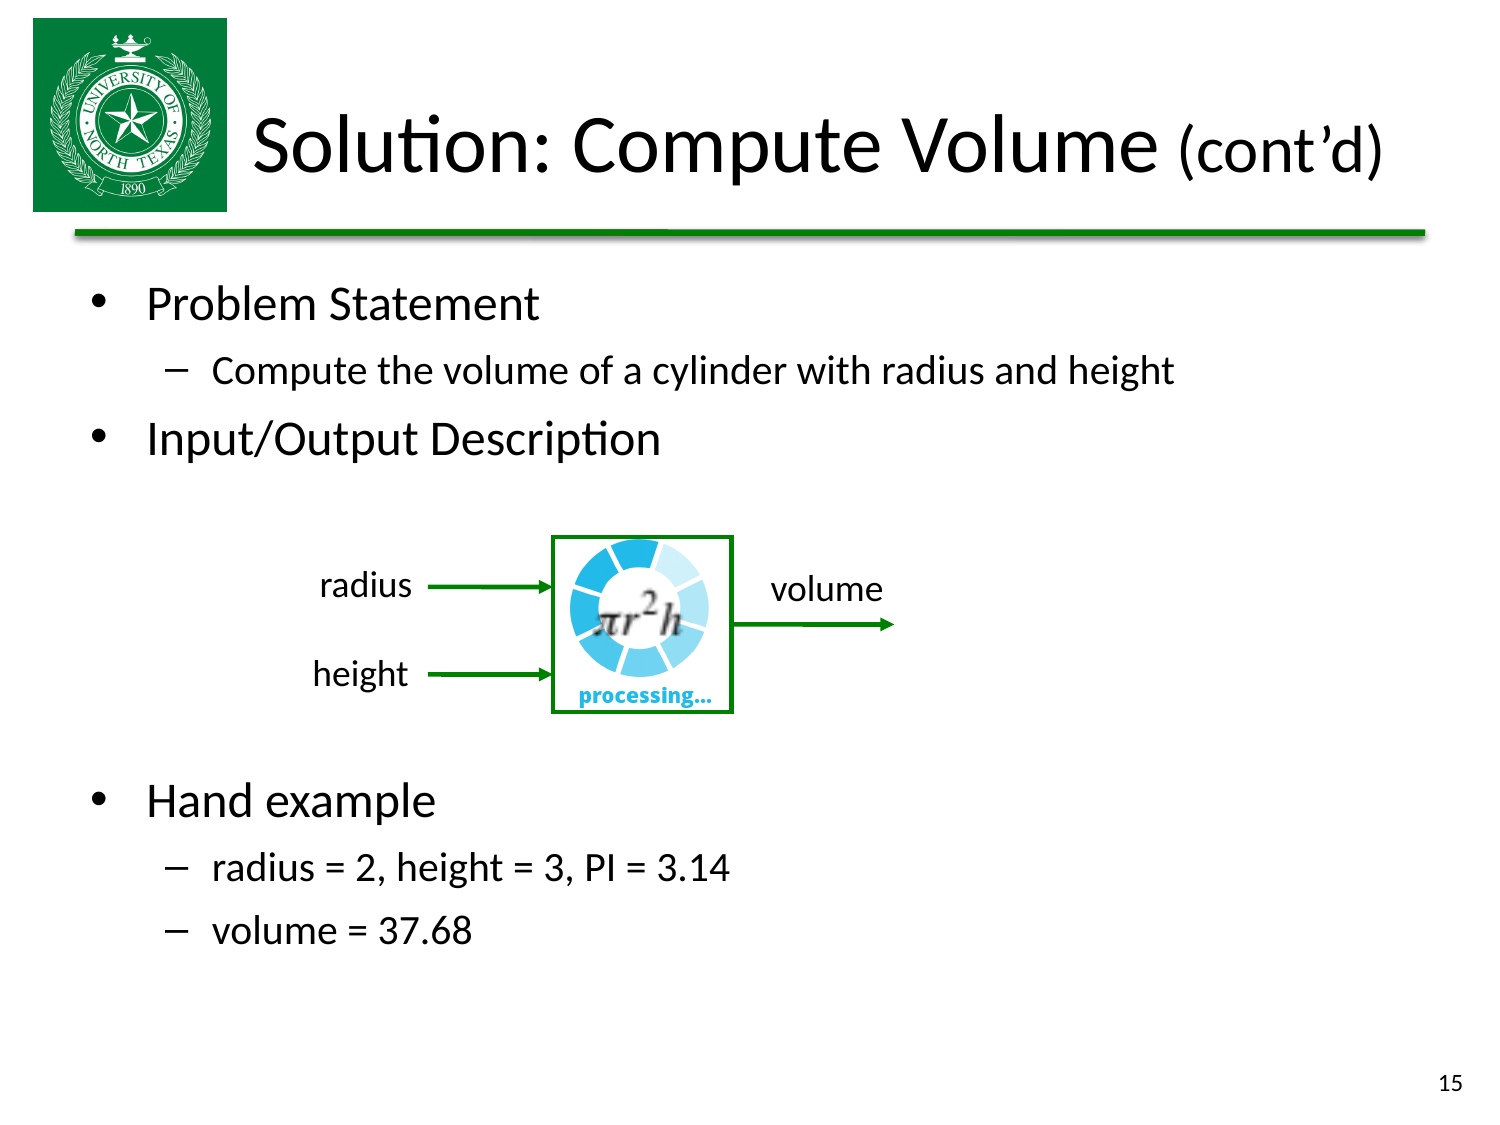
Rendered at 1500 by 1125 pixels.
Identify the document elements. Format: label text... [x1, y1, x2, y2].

text_box volume [755, 556, 899, 617]
title Solution: Compute Volume (cont’d) [237, 45, 1479, 233]
text_box [731, 618, 895, 631]
text_box radius [304, 553, 428, 613]
picture [570, 539, 712, 710]
picture [33, 17, 228, 212]
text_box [588, 577, 690, 643]
text_box [428, 580, 553, 594]
text_box [427, 668, 553, 681]
list Problem Statement Compute the volume of a cylinder with radius and height Input/Output Description Hand example radius = 2, height = 3, PI = 3.14 volume = 37.68 [75, 262, 1425, 1052]
slide_number 15 [1418, 1051, 1479, 1112]
text_box [552, 536, 732, 712]
text_box height [297, 642, 424, 702]
